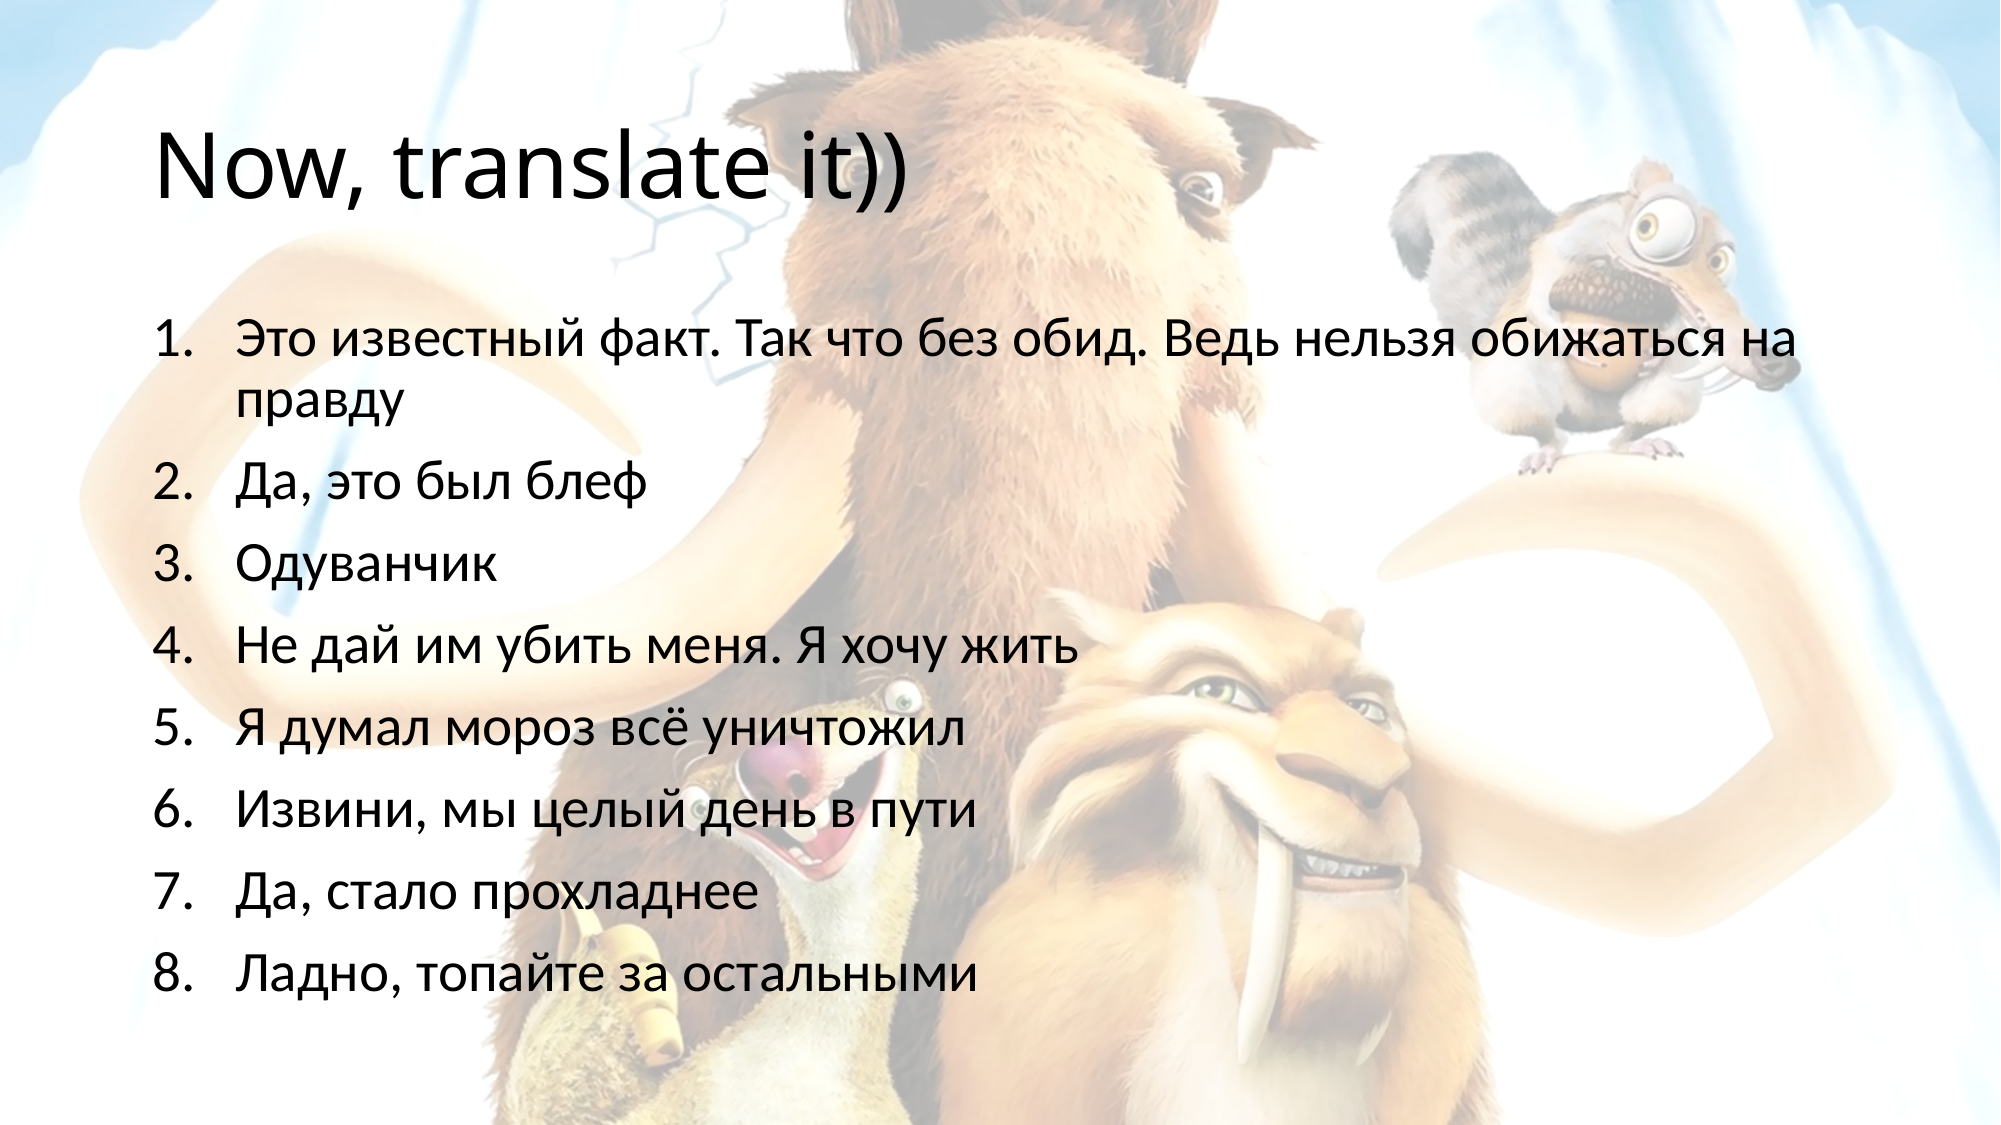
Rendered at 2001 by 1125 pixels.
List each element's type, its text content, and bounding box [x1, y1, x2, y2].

title Now, translate it)) [137, 59, 1863, 278]
list Это известный факт. Так что без обид. Ведь нельзя обижаться на правду Да, это был блеф Одуванчик Не дай им убить меня. Я хочу жить Я думал мороз всё уничтожил Извини, мы целый день в пути Да, стало прохладнее Ладно, топайте за остальными [137, 299, 1863, 1014]
